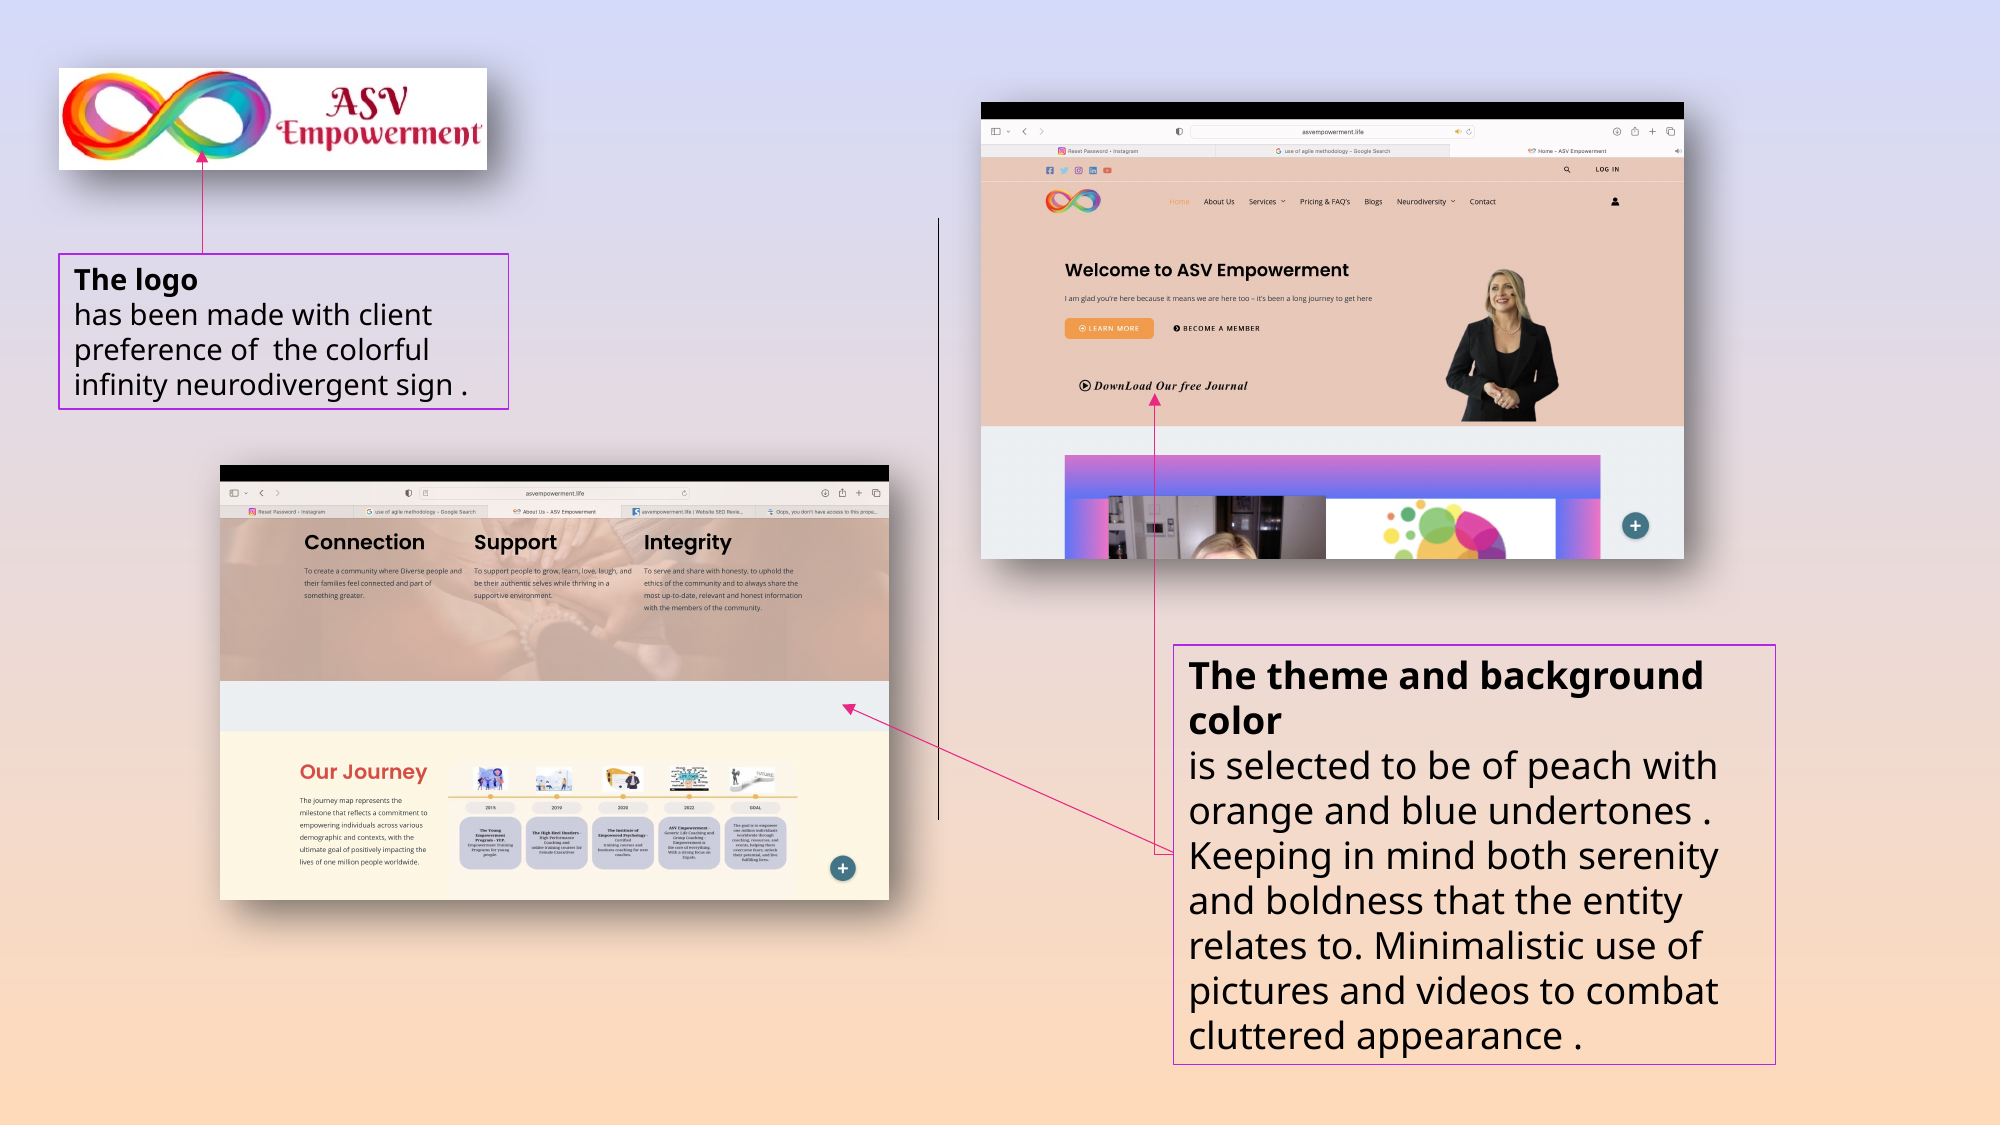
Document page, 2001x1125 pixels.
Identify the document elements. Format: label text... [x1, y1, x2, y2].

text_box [1154, 393, 1174, 704]
picture [59, 67, 487, 170]
picture [220, 465, 889, 900]
text_box The logo has been made with client preference of the colorful infinity neurodivergent sign . [59, 254, 509, 409]
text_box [842, 704, 1174, 853]
picture [981, 102, 1684, 559]
text_box The theme and background color is selected to be of peach with orange and blue undertones . Keeping in mind both serenity and boldness that the entity relates to. Minimalistic use of pictures and videos to combat cluttered appearance . [1173, 644, 1776, 1065]
